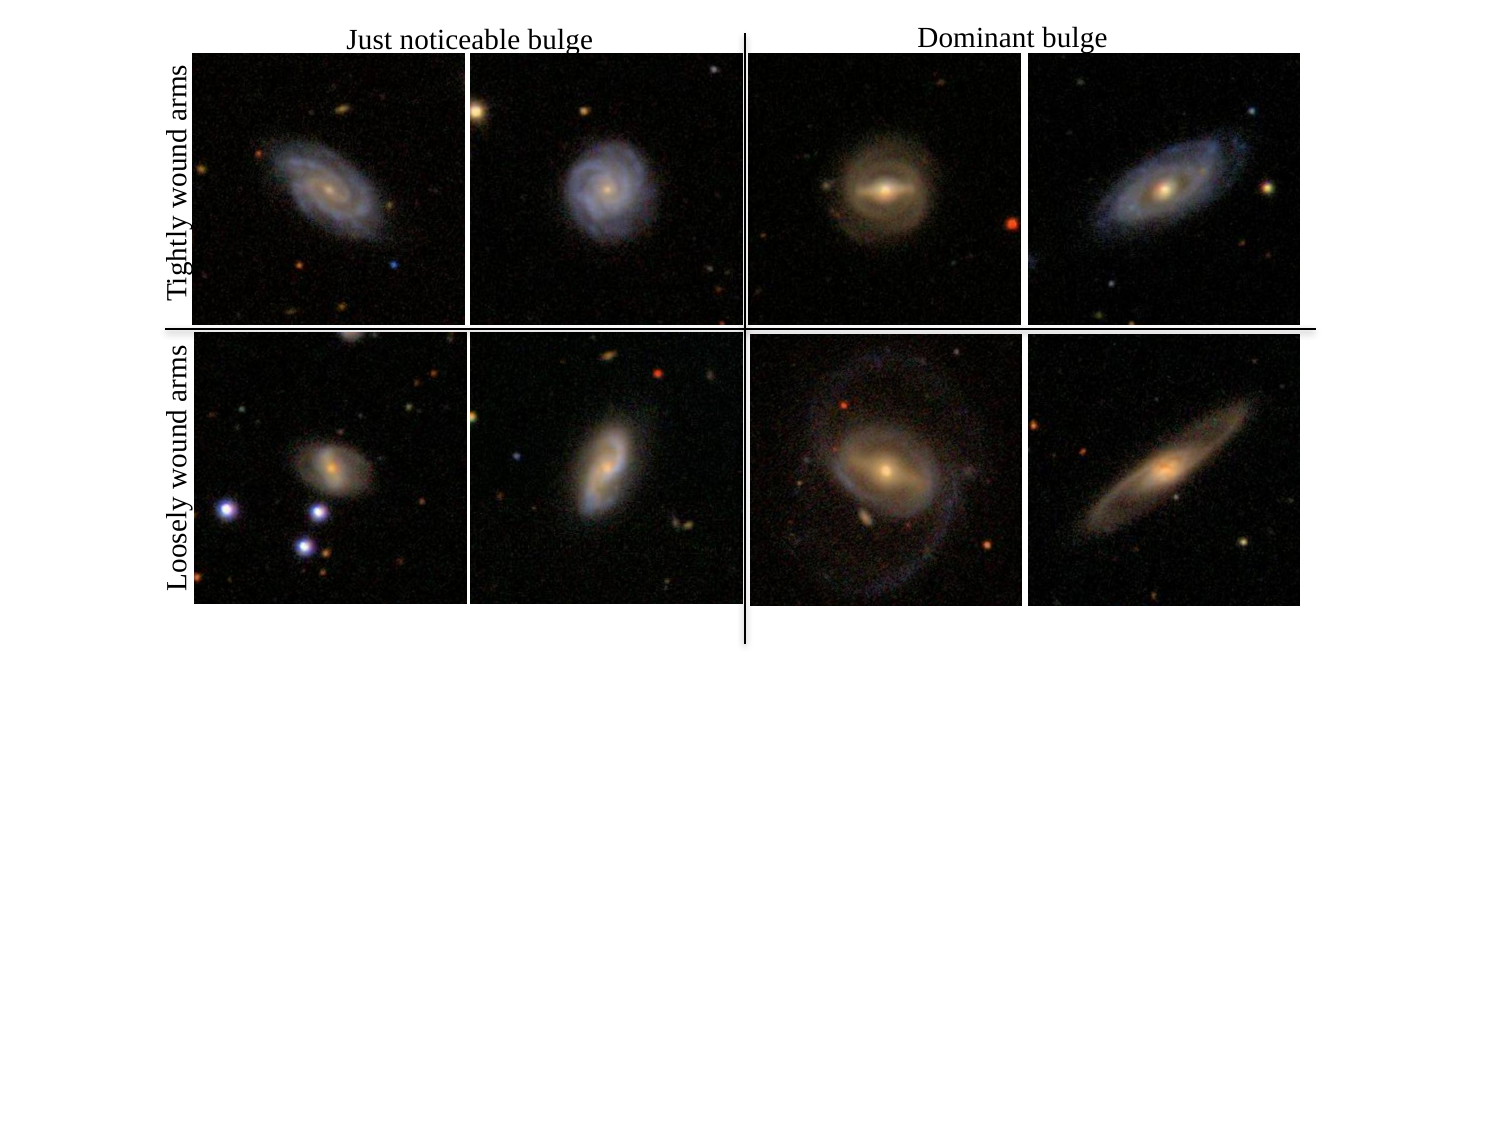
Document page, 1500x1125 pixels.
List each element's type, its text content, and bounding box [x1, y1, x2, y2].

picture [194, 331, 467, 605]
text_box Just noticeable bulge [331, 12, 609, 53]
picture [1027, 52, 1300, 325]
text_box Dominant bulge [902, 11, 1123, 53]
picture [192, 52, 465, 325]
picture [748, 52, 1021, 325]
picture [470, 331, 743, 605]
picture [1027, 334, 1300, 607]
picture [470, 52, 743, 325]
text_box Loosely wound arms [149, 330, 190, 607]
picture [749, 334, 1022, 607]
text_box Tightly wound arms [149, 49, 200, 317]
